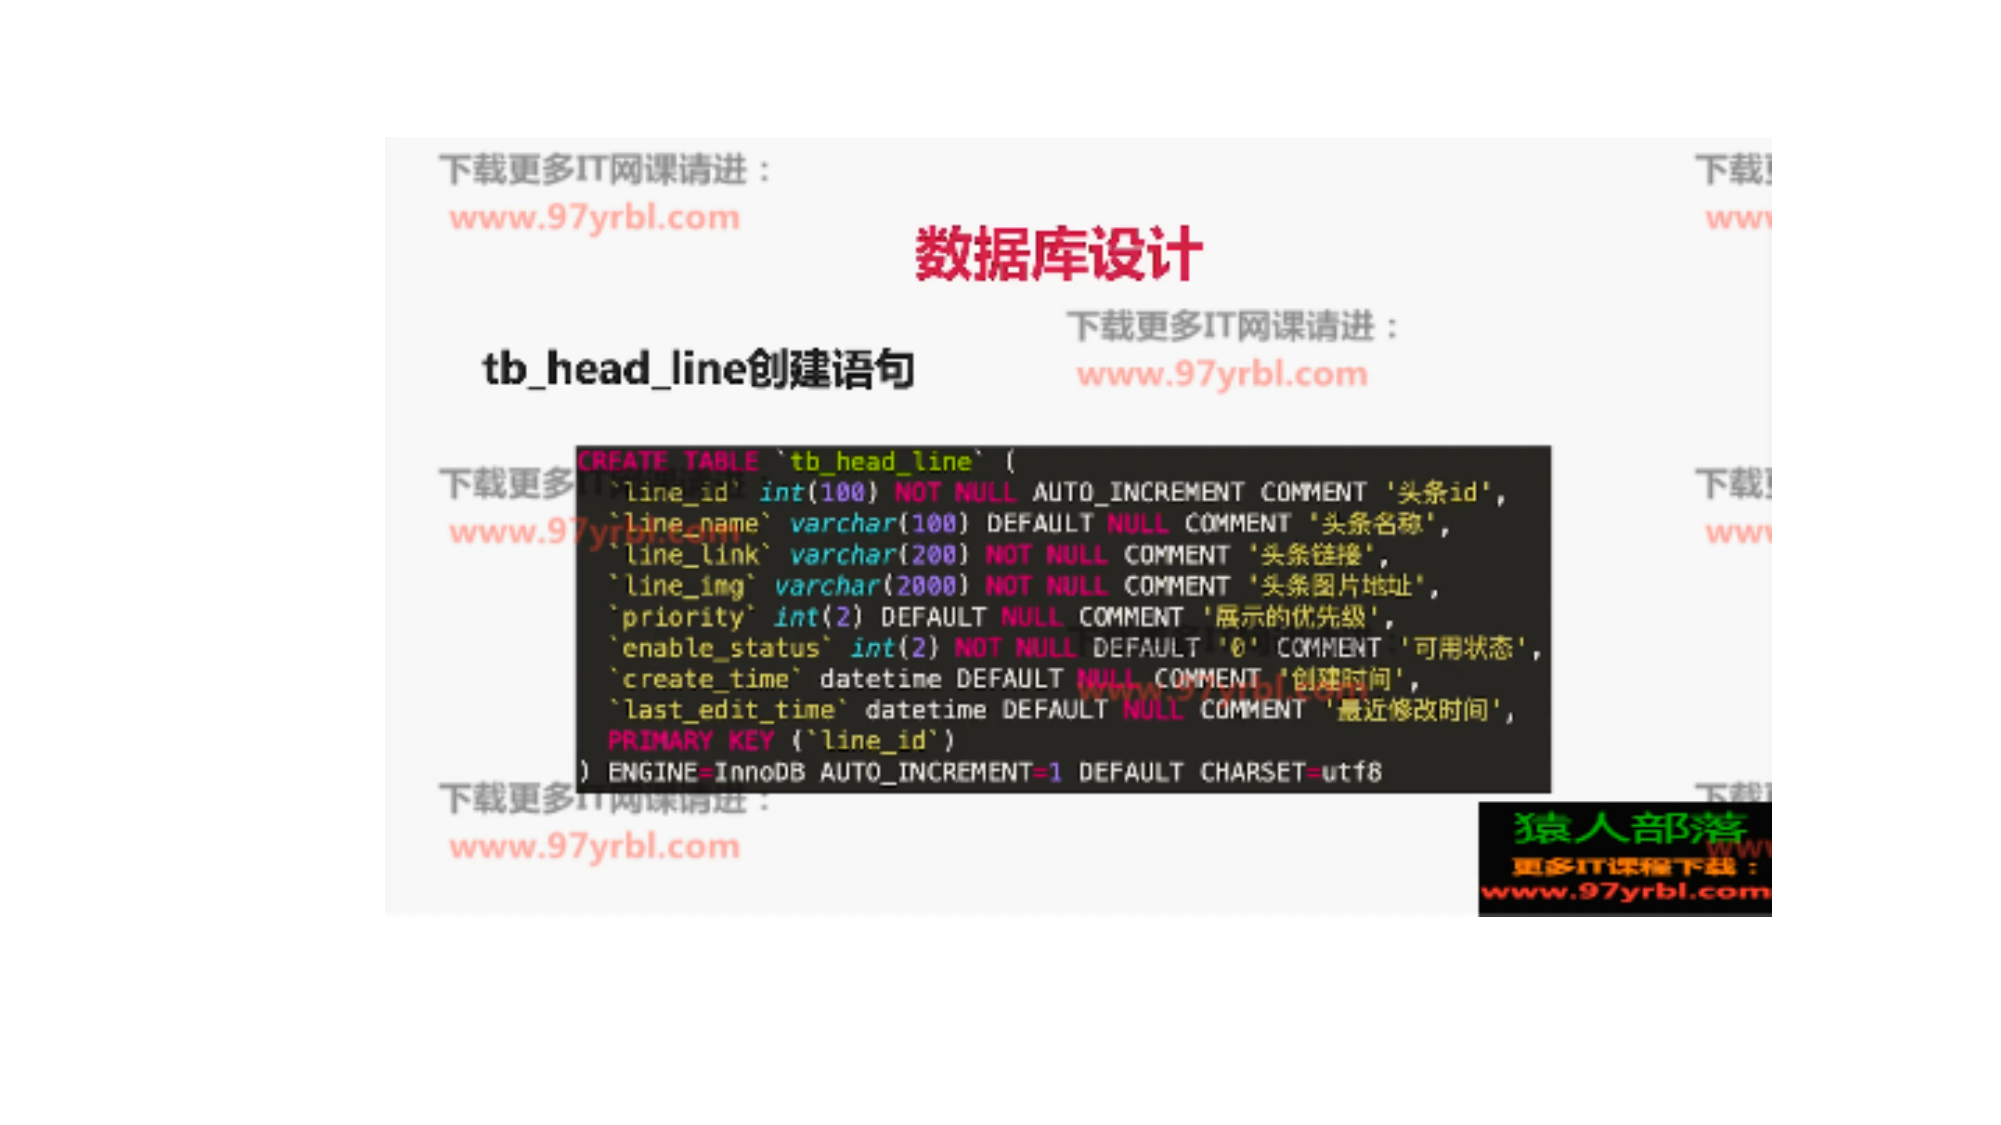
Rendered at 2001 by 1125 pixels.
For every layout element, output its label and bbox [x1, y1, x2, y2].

picture [385, 137, 1772, 917]
